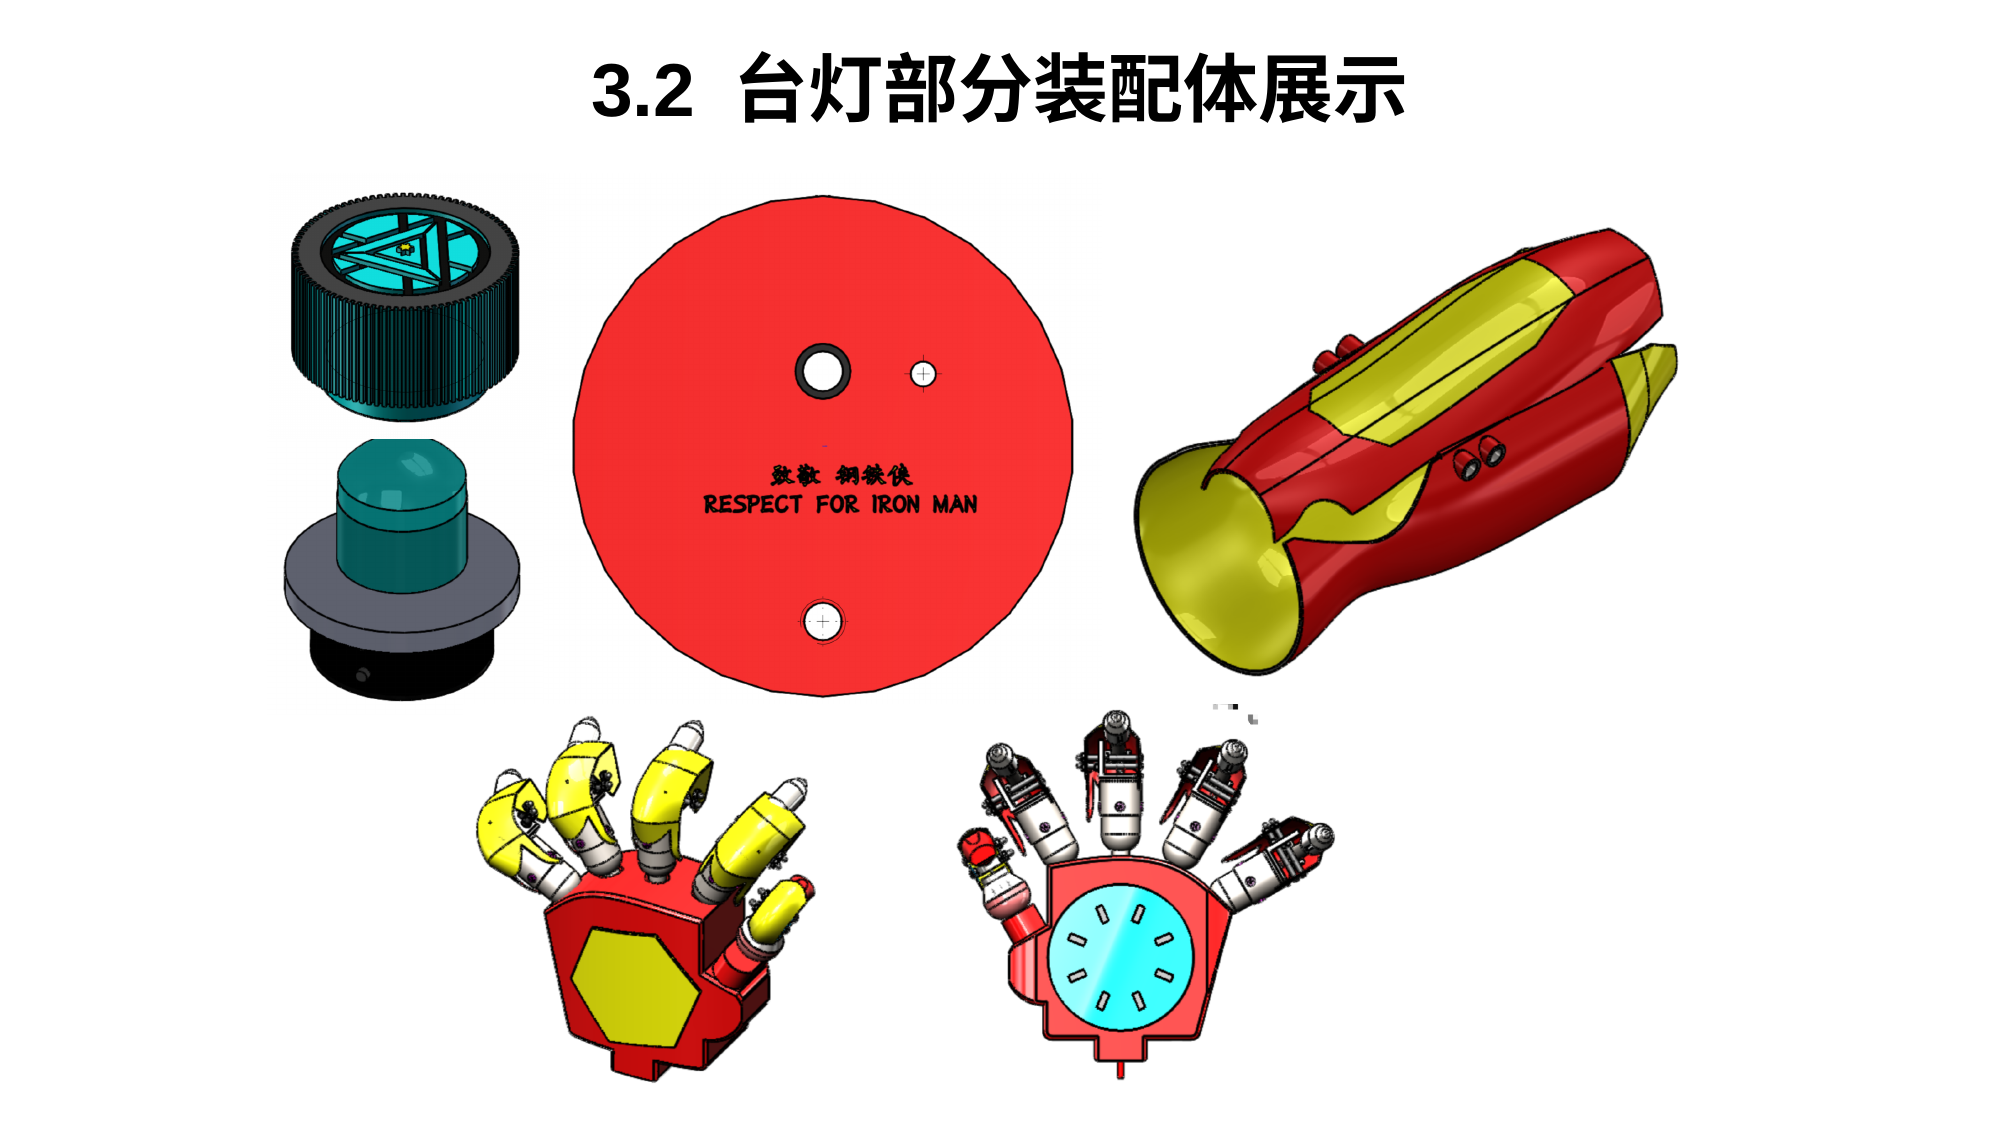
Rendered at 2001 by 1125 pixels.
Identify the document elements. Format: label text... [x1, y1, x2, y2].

picture [267, 173, 1731, 1092]
text_box 3.2 台灯部分装配体展示 [576, 34, 1424, 140]
